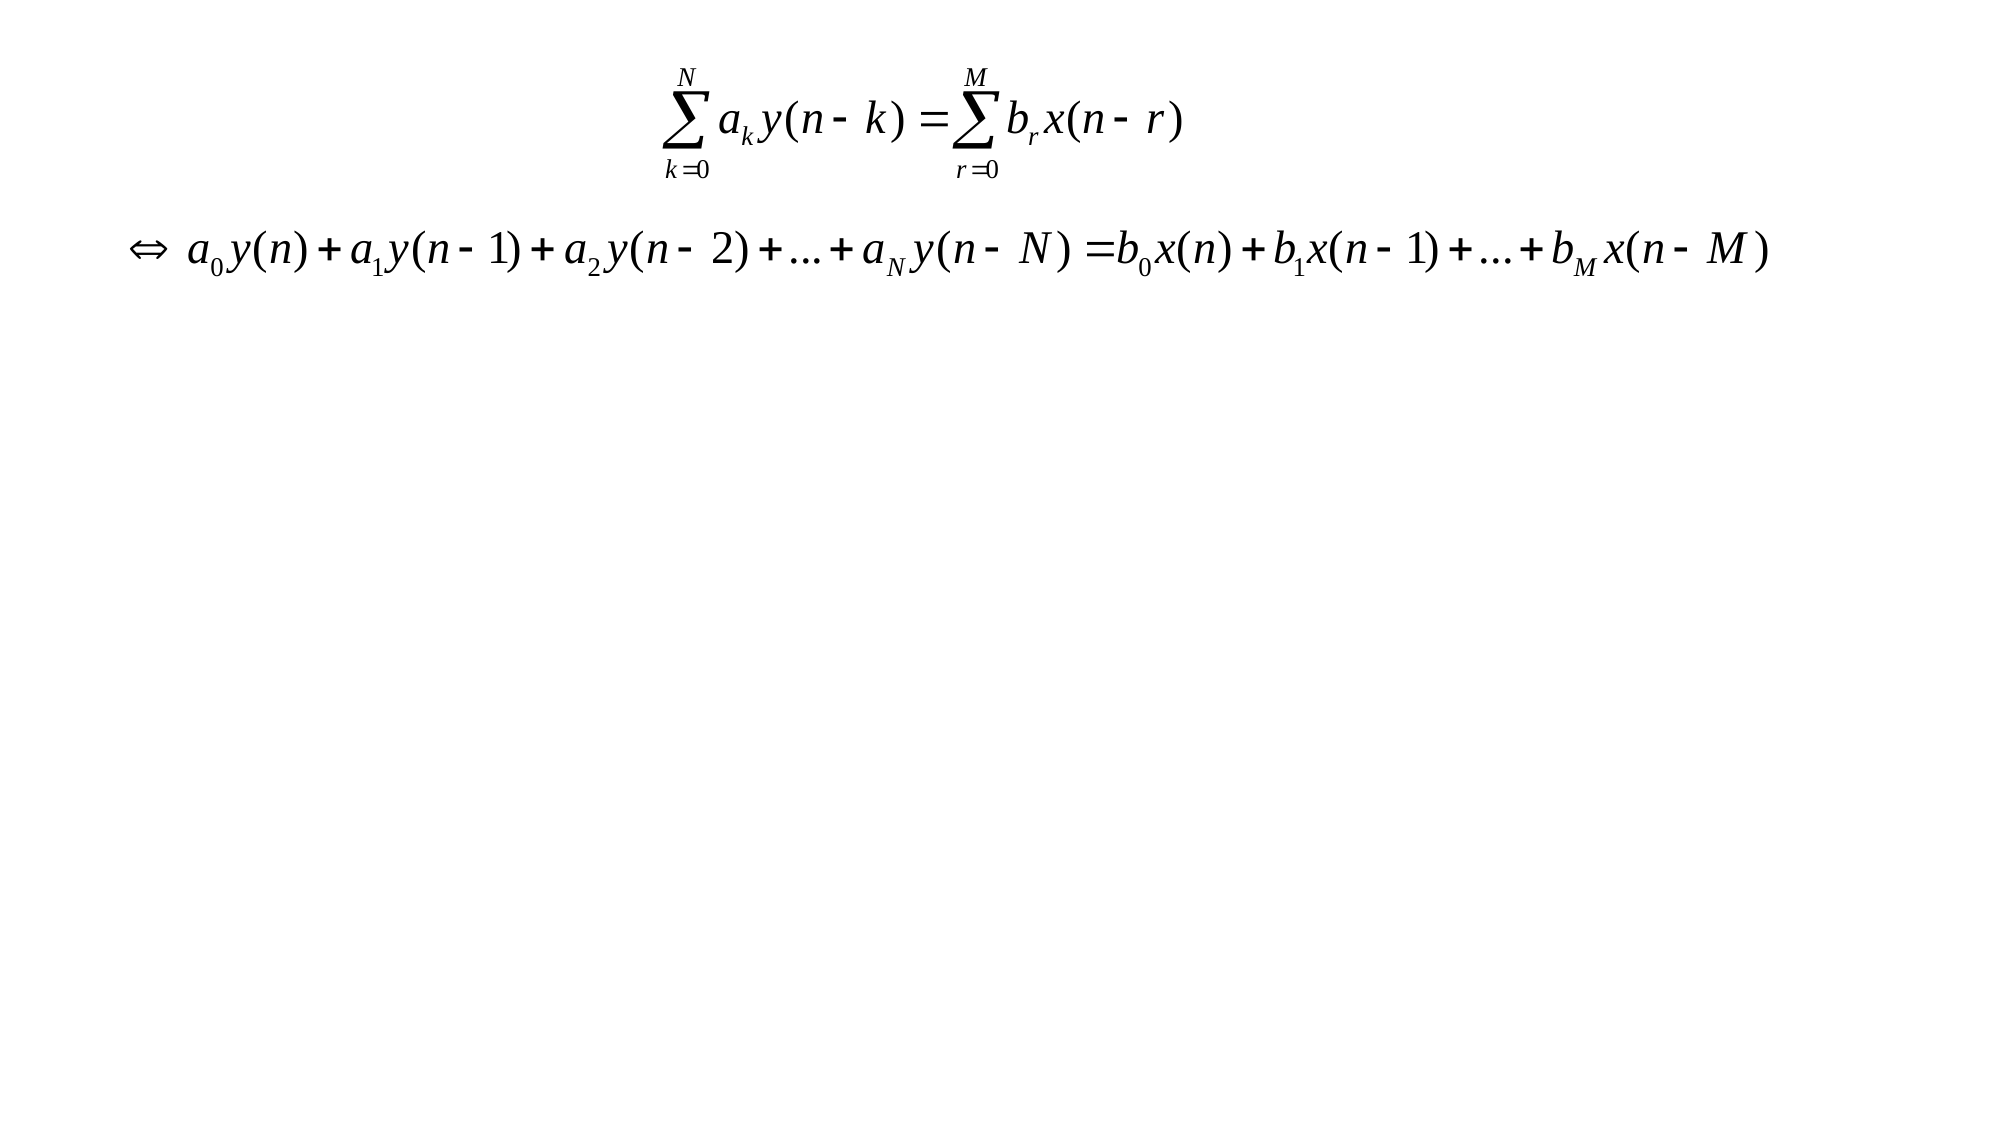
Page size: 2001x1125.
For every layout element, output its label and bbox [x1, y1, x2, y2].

text_box [120, 216, 1780, 288]
text_box [655, 55, 1194, 189]
